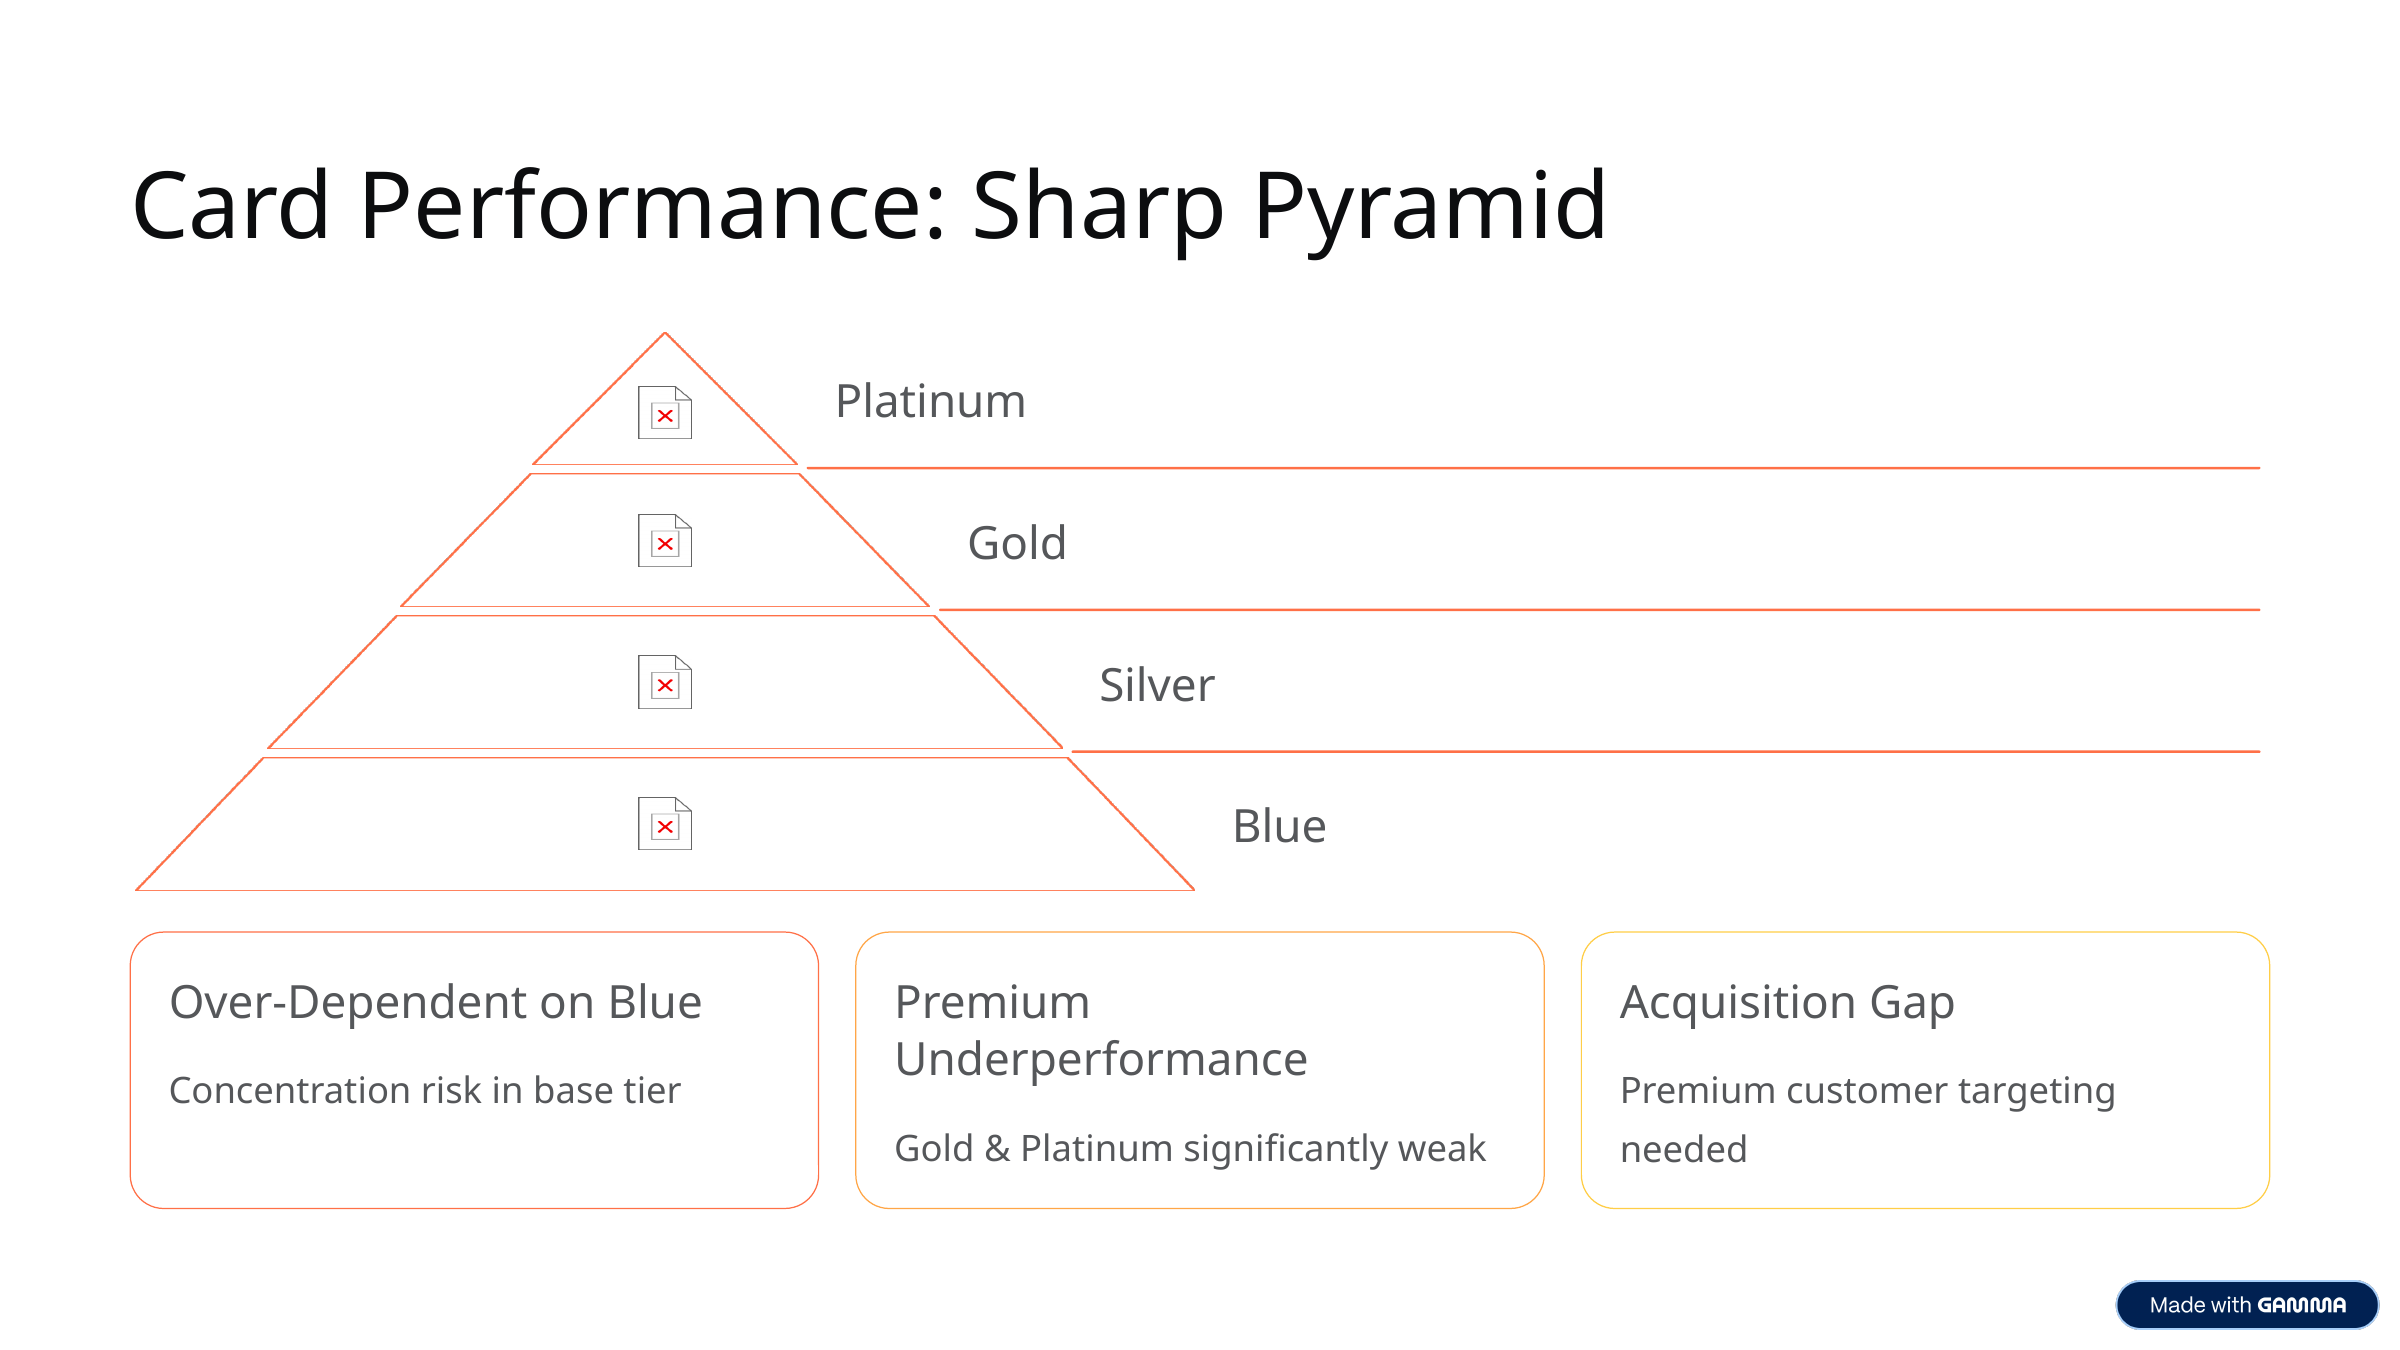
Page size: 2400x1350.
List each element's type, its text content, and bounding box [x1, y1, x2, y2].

text_box Premium Underperformance [894, 970, 1506, 1087]
text_box Over-Dependent on Blue [168, 970, 714, 1029]
text_box [806, 466, 2261, 470]
picture [400, 473, 930, 607]
text_box [939, 608, 2261, 612]
text_box [855, 932, 1545, 1209]
text_box Gold & Platinum significantly weak [894, 1109, 1506, 1169]
text_box Acquisition Gap [1619, 970, 2085, 1029]
text_box Card Performance: Sharp Pyramid [130, 141, 1636, 258]
text_box [130, 932, 819, 1209]
picture [135, 757, 1195, 891]
text_box Premium customer targeting needed [1619, 1050, 2232, 1170]
text_box Concentration risk in base tier [168, 1050, 781, 1111]
text_box [1581, 932, 2270, 1209]
text_box Silver [1099, 652, 1222, 712]
picture [2106, 1271, 2389, 1339]
picture [532, 332, 798, 465]
text_box Gold [967, 511, 1070, 570]
text_box Blue [1231, 794, 1328, 853]
picture [267, 615, 1063, 749]
text_box Platinum [834, 369, 1024, 428]
